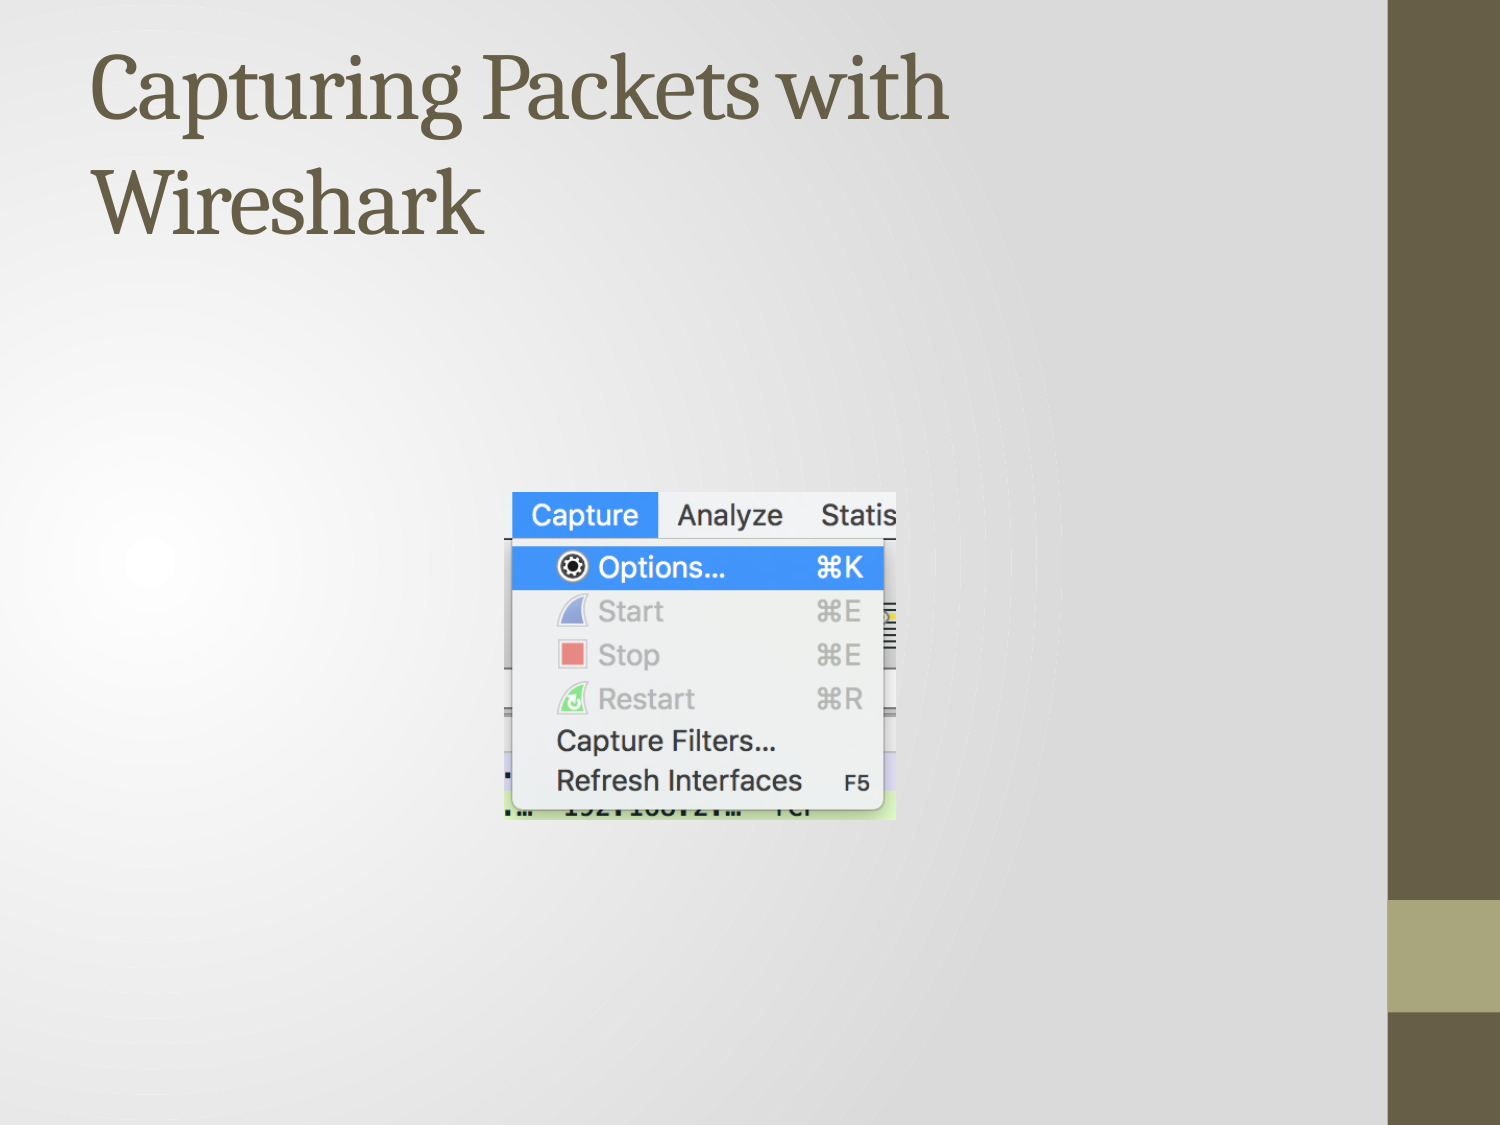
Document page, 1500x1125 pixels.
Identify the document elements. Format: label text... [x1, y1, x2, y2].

title Capturing Packets with Wireshark [75, 45, 1325, 233]
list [503, 492, 897, 821]
